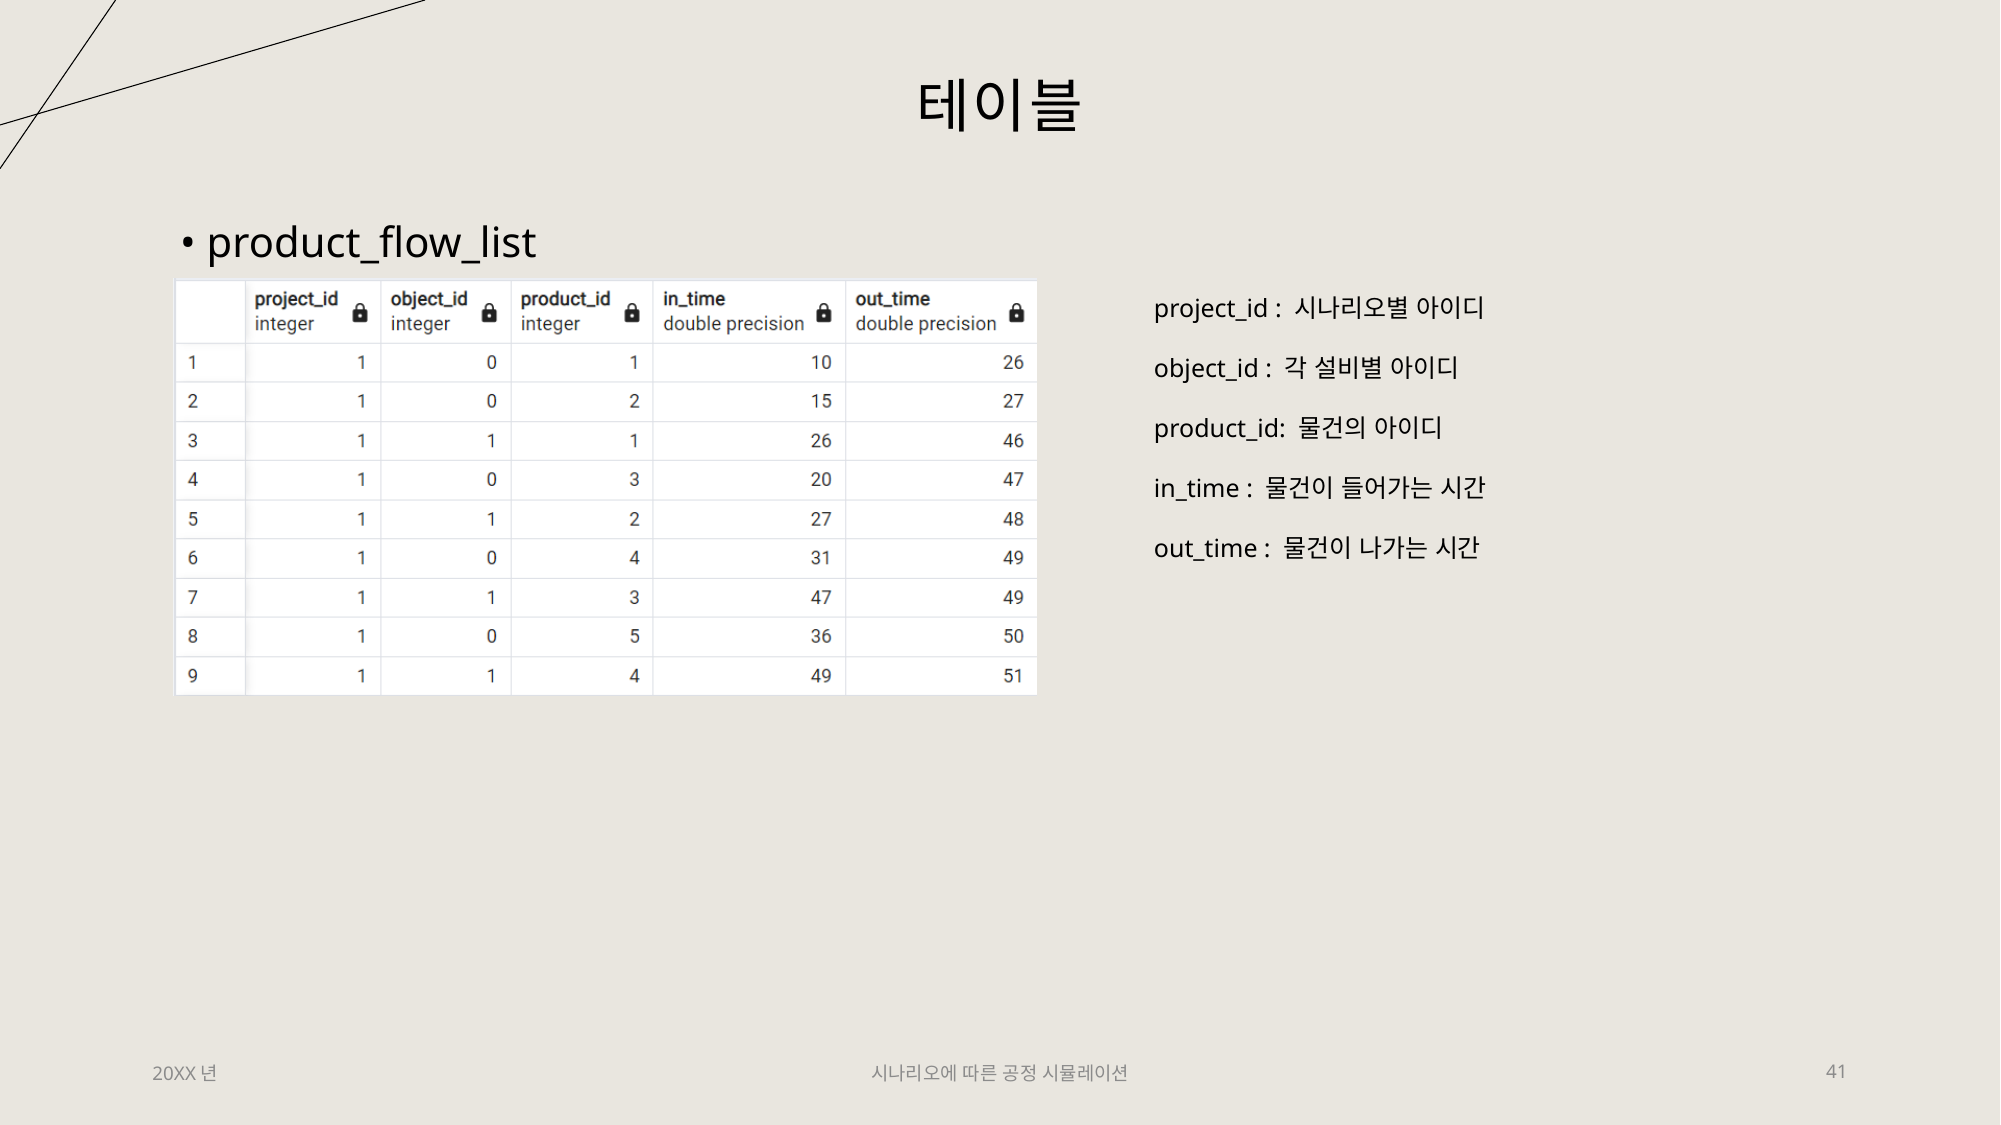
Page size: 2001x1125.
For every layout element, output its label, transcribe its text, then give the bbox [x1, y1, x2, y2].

slide_number 20XX년 [137, 1042, 588, 1103]
picture [173, 278, 1037, 696]
text_box 테이블 [137, 0, 1863, 218]
slide_number 41 [1412, 1042, 1863, 1103]
text_box project_id : 시나리오별 아이디 object_id : 각 설비별 아이디 product_id: 물건의 아이디 in_time : 물건이 들어가는 시간 out_time : 물건이 나가는 시간 [1139, 255, 1502, 570]
text_box • product_flow_list [165, 208, 552, 273]
footer 시나리오에 따른 공정 시뮬레이션 [662, 1042, 1338, 1103]
